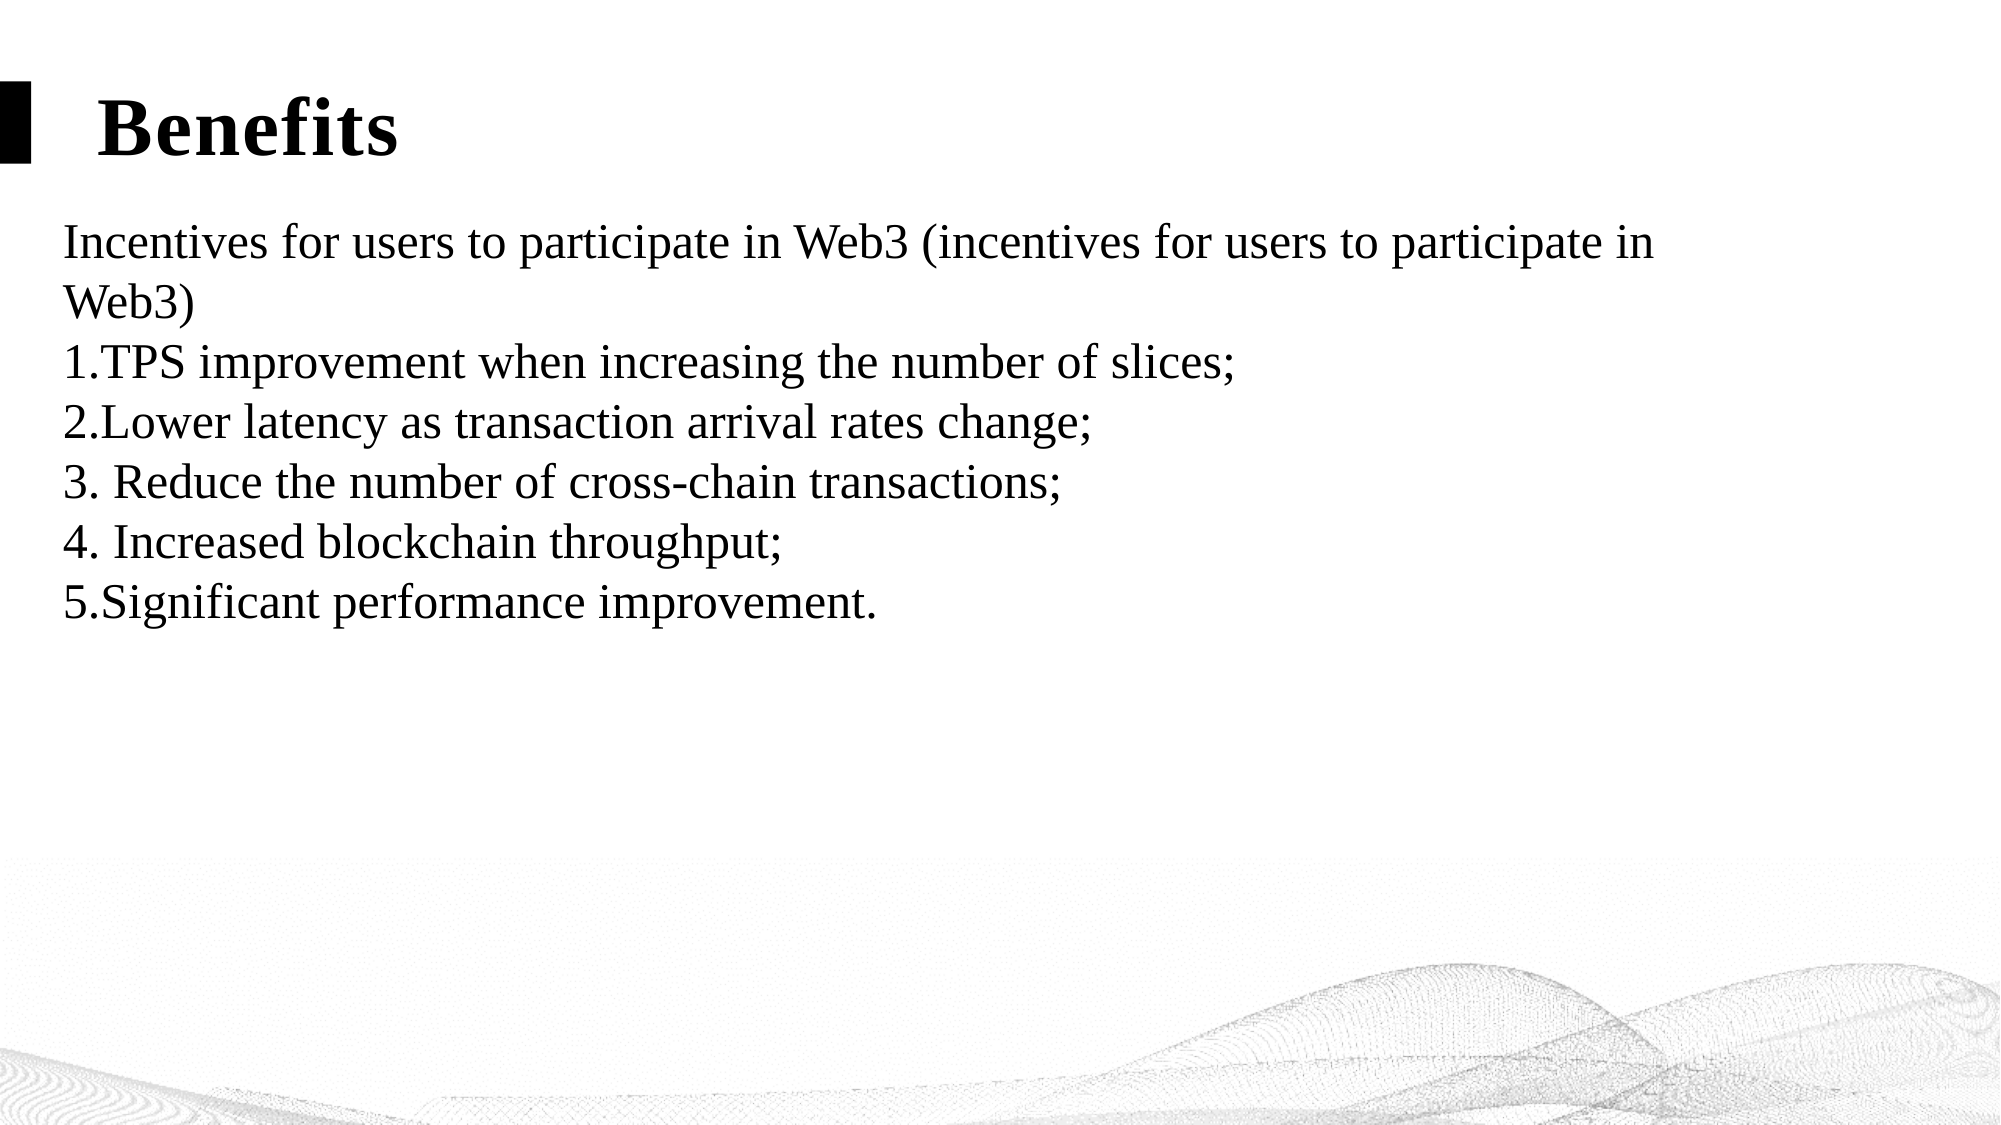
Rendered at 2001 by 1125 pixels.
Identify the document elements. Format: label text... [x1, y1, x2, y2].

text_box [0, 80, 32, 165]
text_box Incentives for users to participate in Web3 (incentives for users to participate in Web3) 1.TPS improvement when increasing the number of slices; 2.Lower latency as transaction arrival rates change; 3. Reduce the number of cross-chain transactions; 4. Increased blockchain throughput; 5.Significant performance improvement. [48, 201, 1730, 636]
picture [0, 846, 2000, 1125]
text_box Benefits [83, 64, 961, 180]
